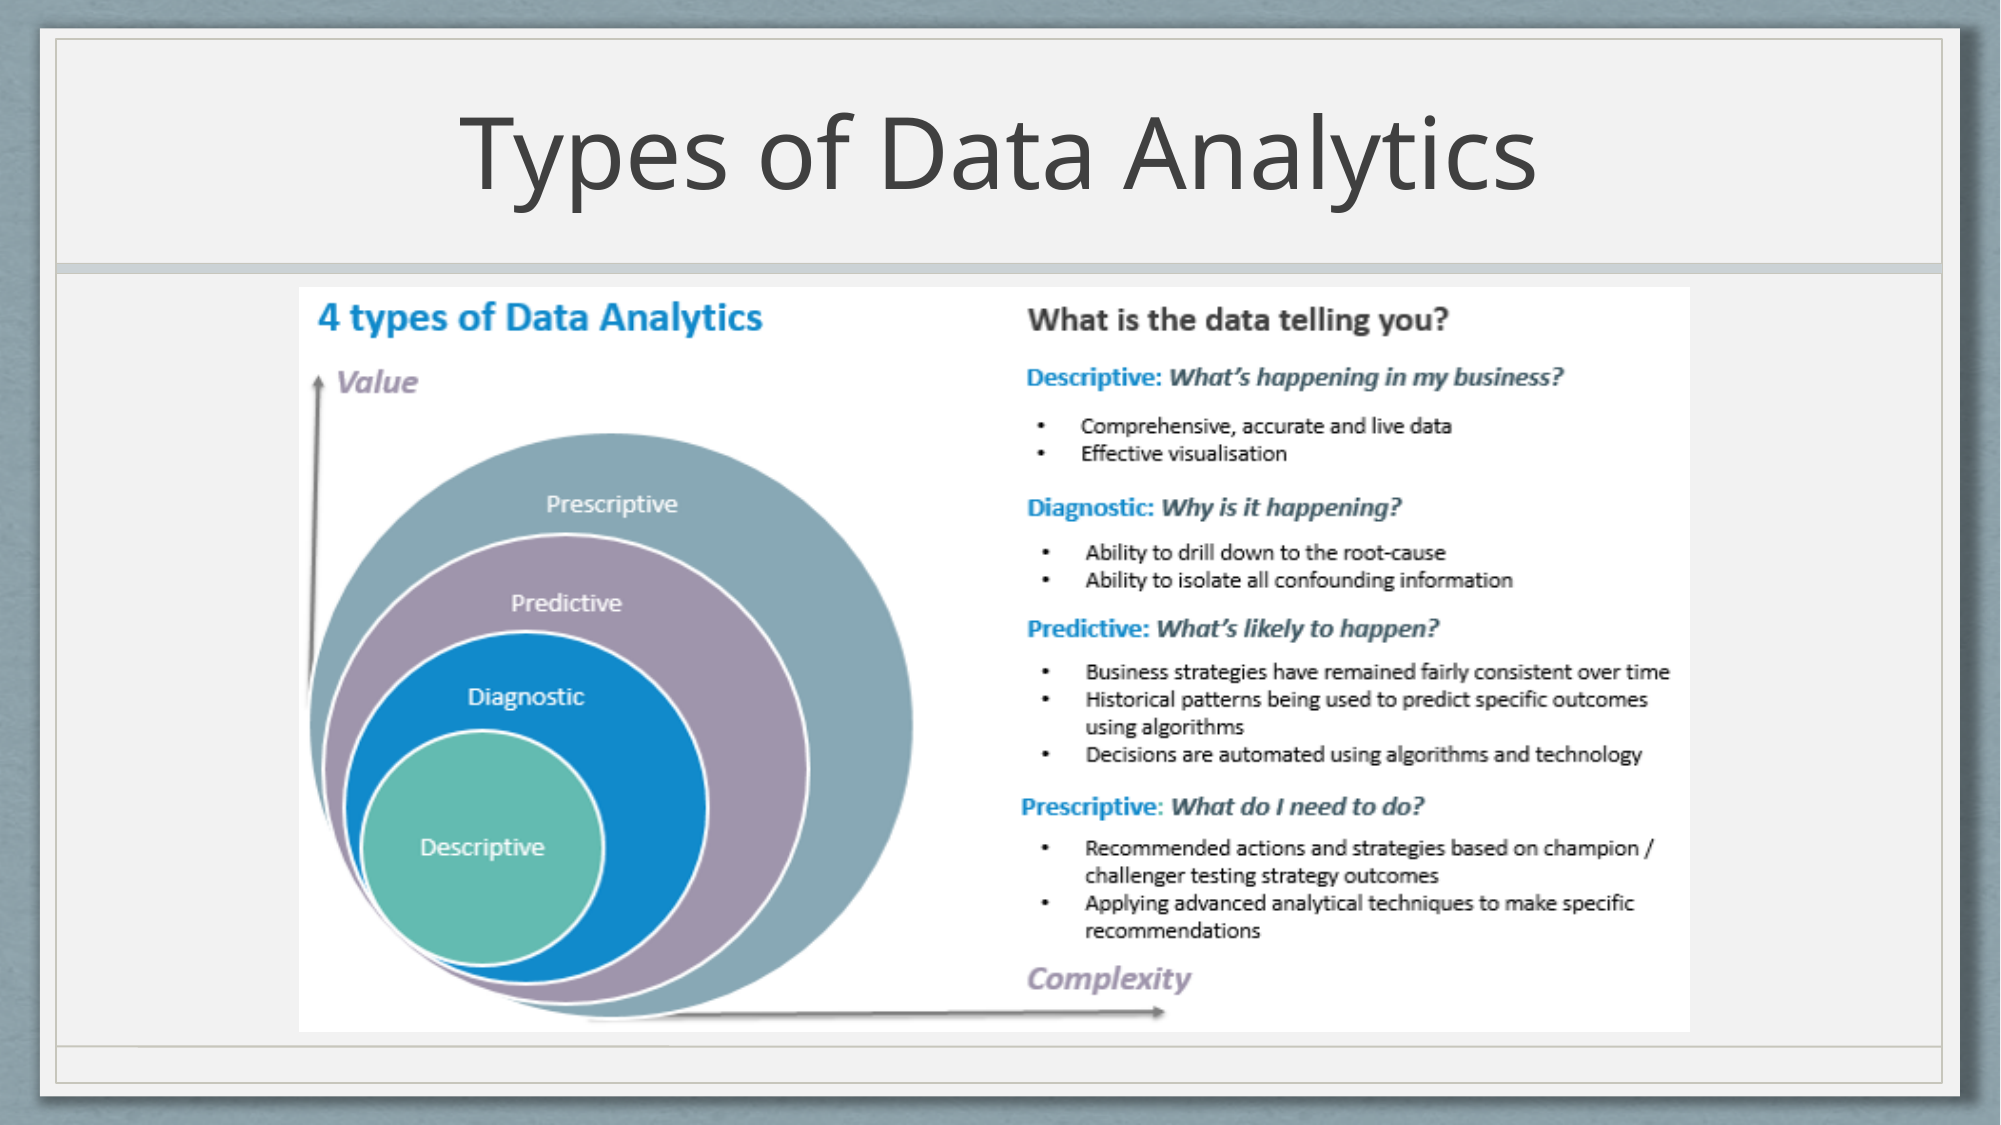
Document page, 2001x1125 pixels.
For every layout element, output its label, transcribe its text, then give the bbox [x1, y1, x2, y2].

picture [298, 286, 1690, 1033]
title Types of Data Analytics [196, 40, 1804, 260]
